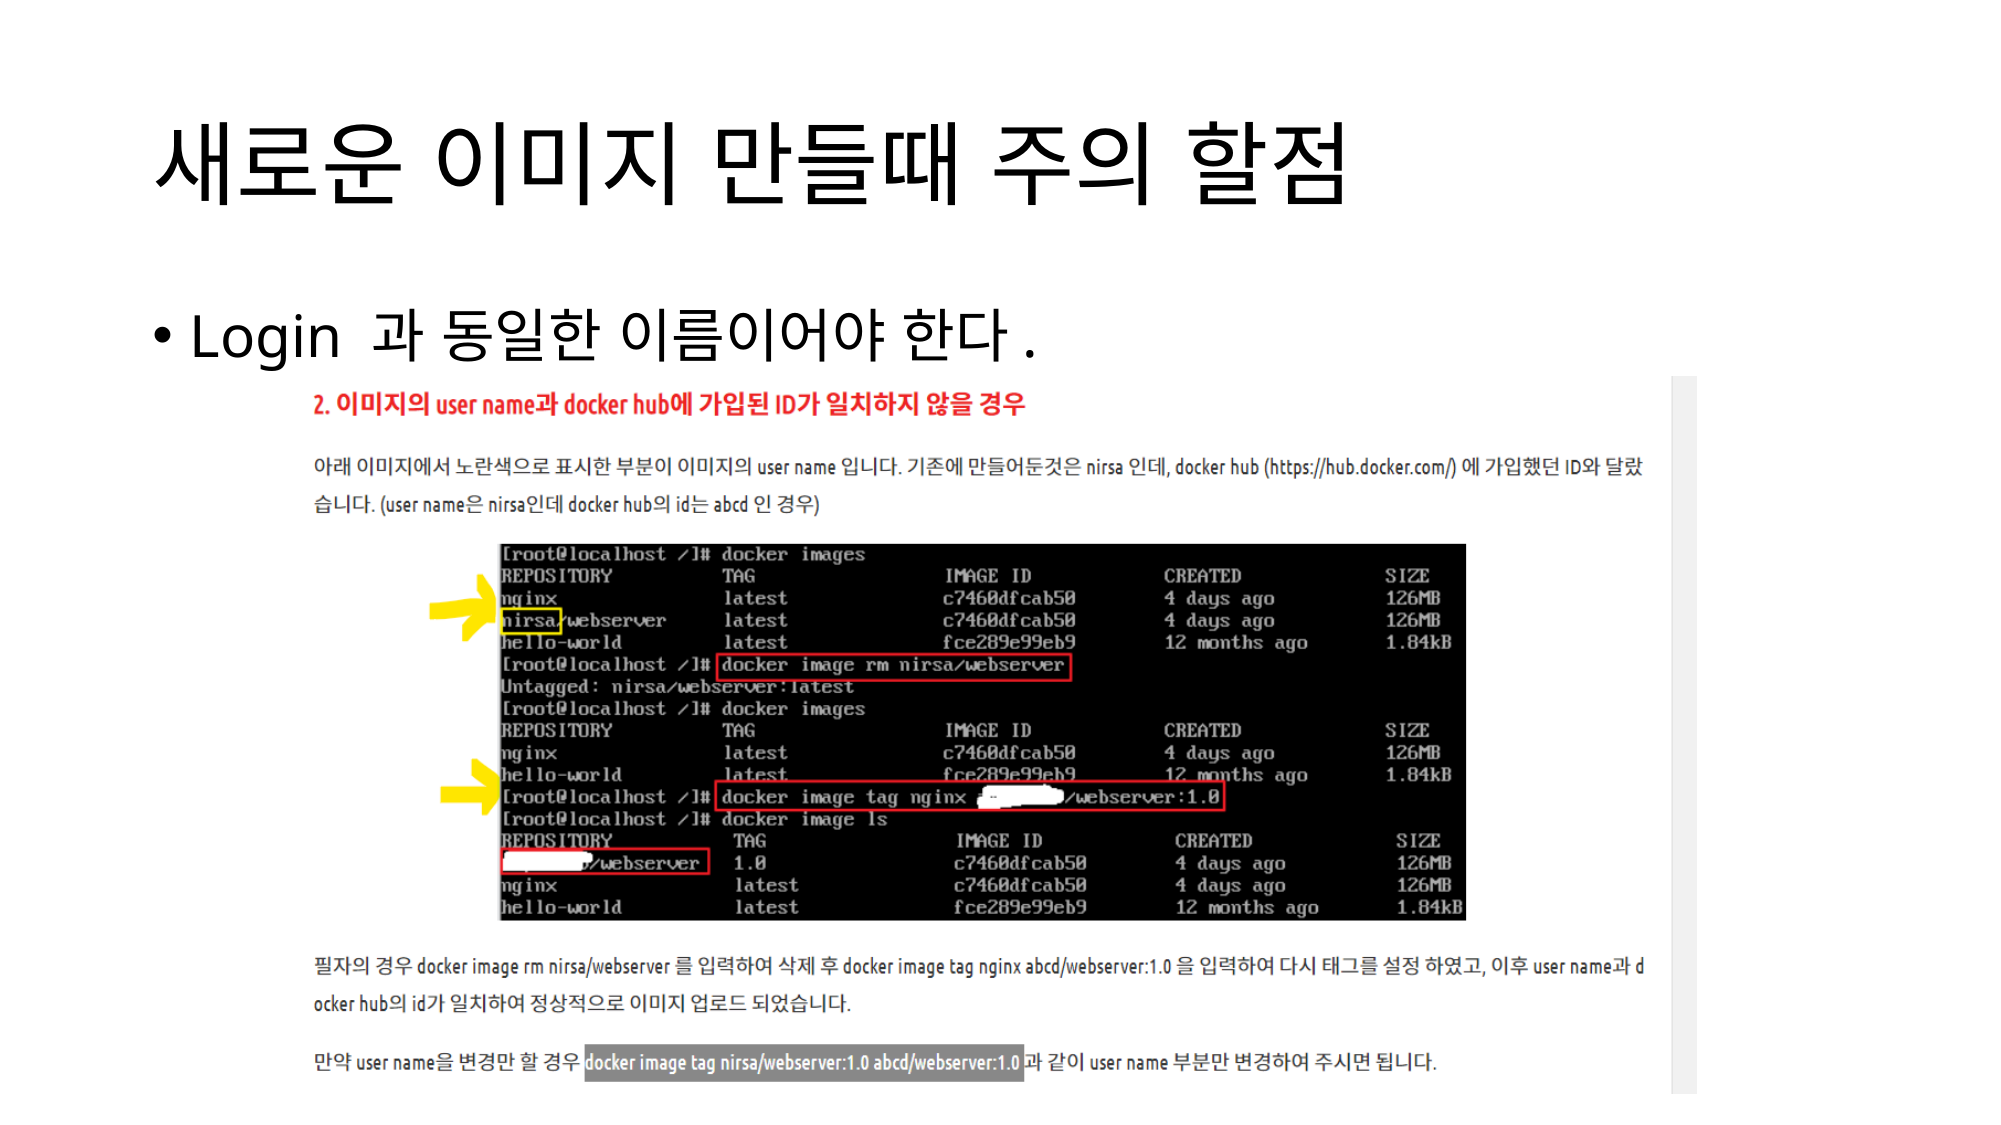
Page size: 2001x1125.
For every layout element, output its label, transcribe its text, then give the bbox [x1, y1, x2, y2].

list Login 과 동일한 이름이어야 한다. [137, 299, 1863, 1014]
picture [303, 376, 1697, 1094]
title 새로운 이미지 만들때 주의 할점 [137, 59, 1863, 278]
